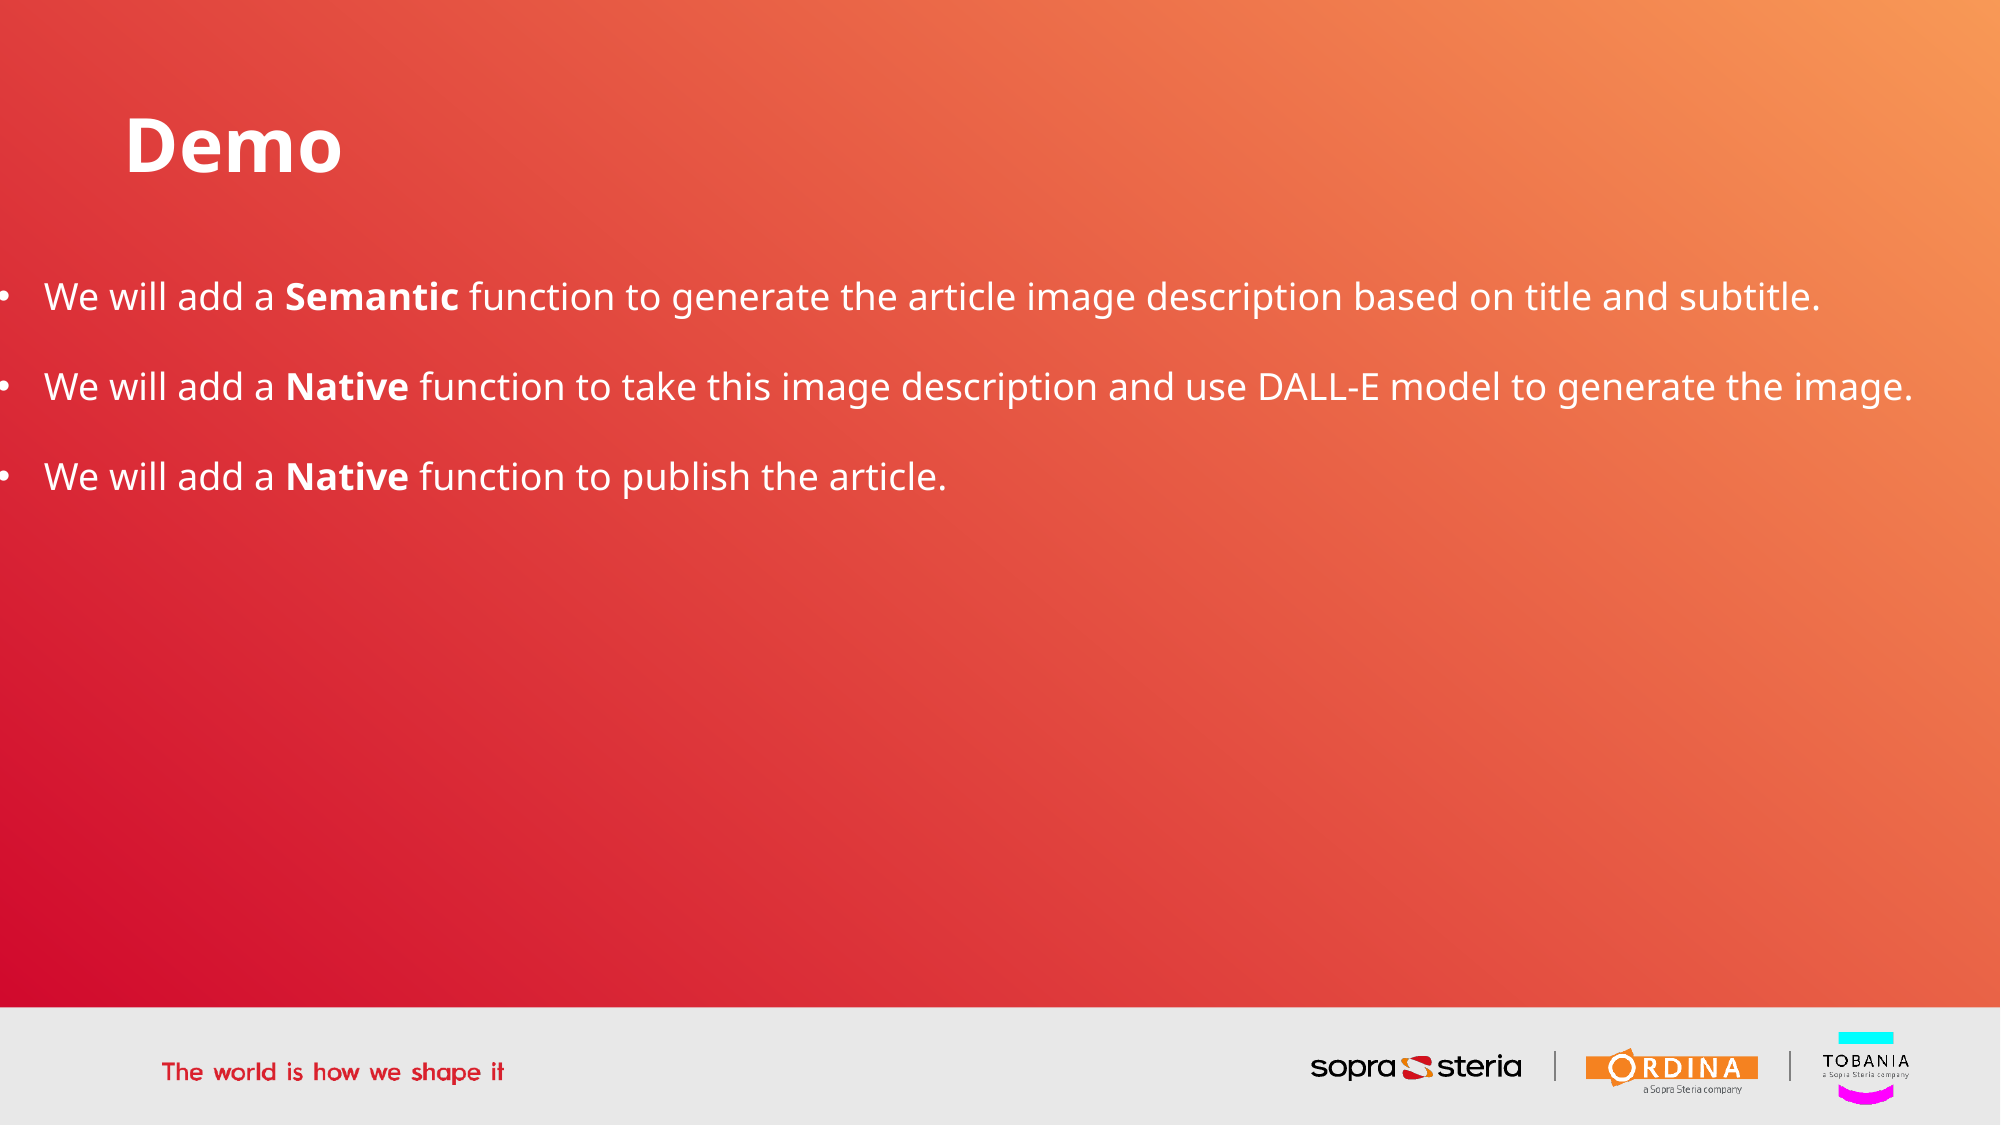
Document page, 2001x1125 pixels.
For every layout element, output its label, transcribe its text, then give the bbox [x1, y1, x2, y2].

picture [1586, 1048, 1758, 1102]
picture [1311, 1054, 1521, 1081]
picture [162, 1062, 504, 1085]
text_box Demo [109, 89, 359, 195]
picture [1822, 1031, 1909, 1105]
text_box We will add a Semantic function to generate the article image description based on title and subtitle. We will add a Native function to take this image description and use DALL-E model to generate the image. We will add a Native function to publish the article. [0, 220, 1930, 505]
